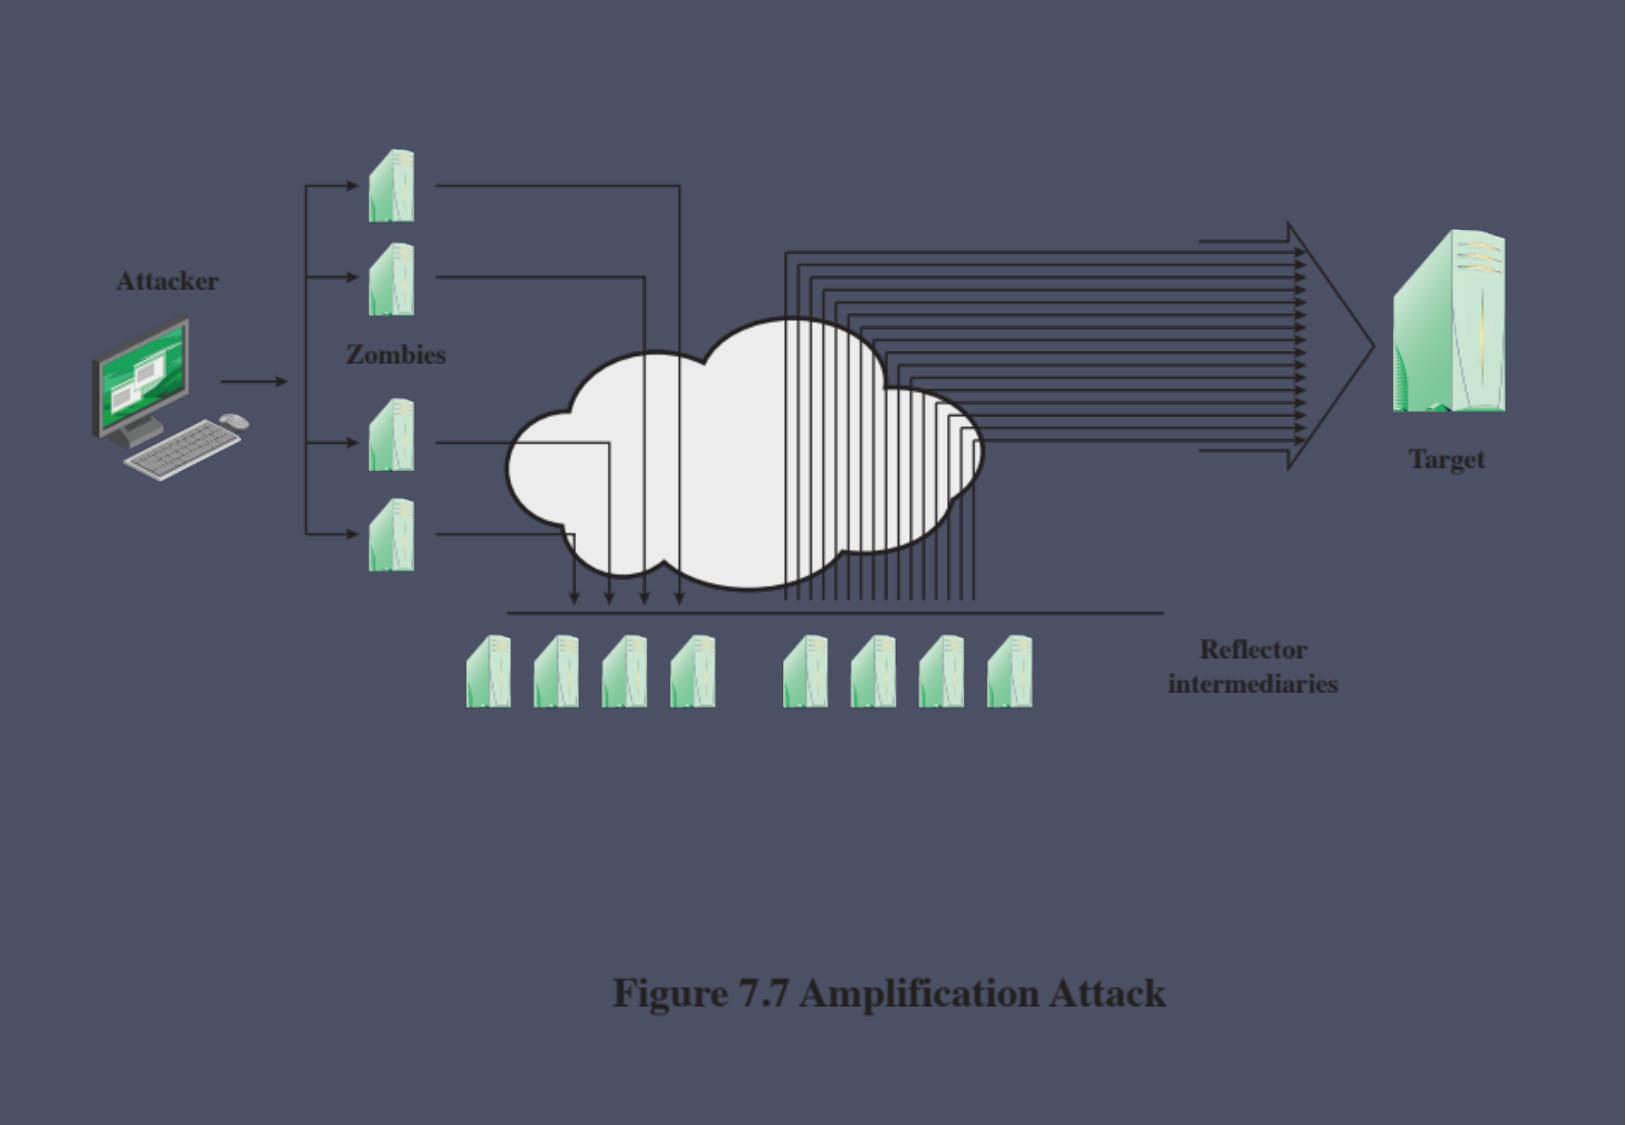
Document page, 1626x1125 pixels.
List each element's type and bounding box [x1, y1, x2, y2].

picture [44, 77, 1564, 1059]
